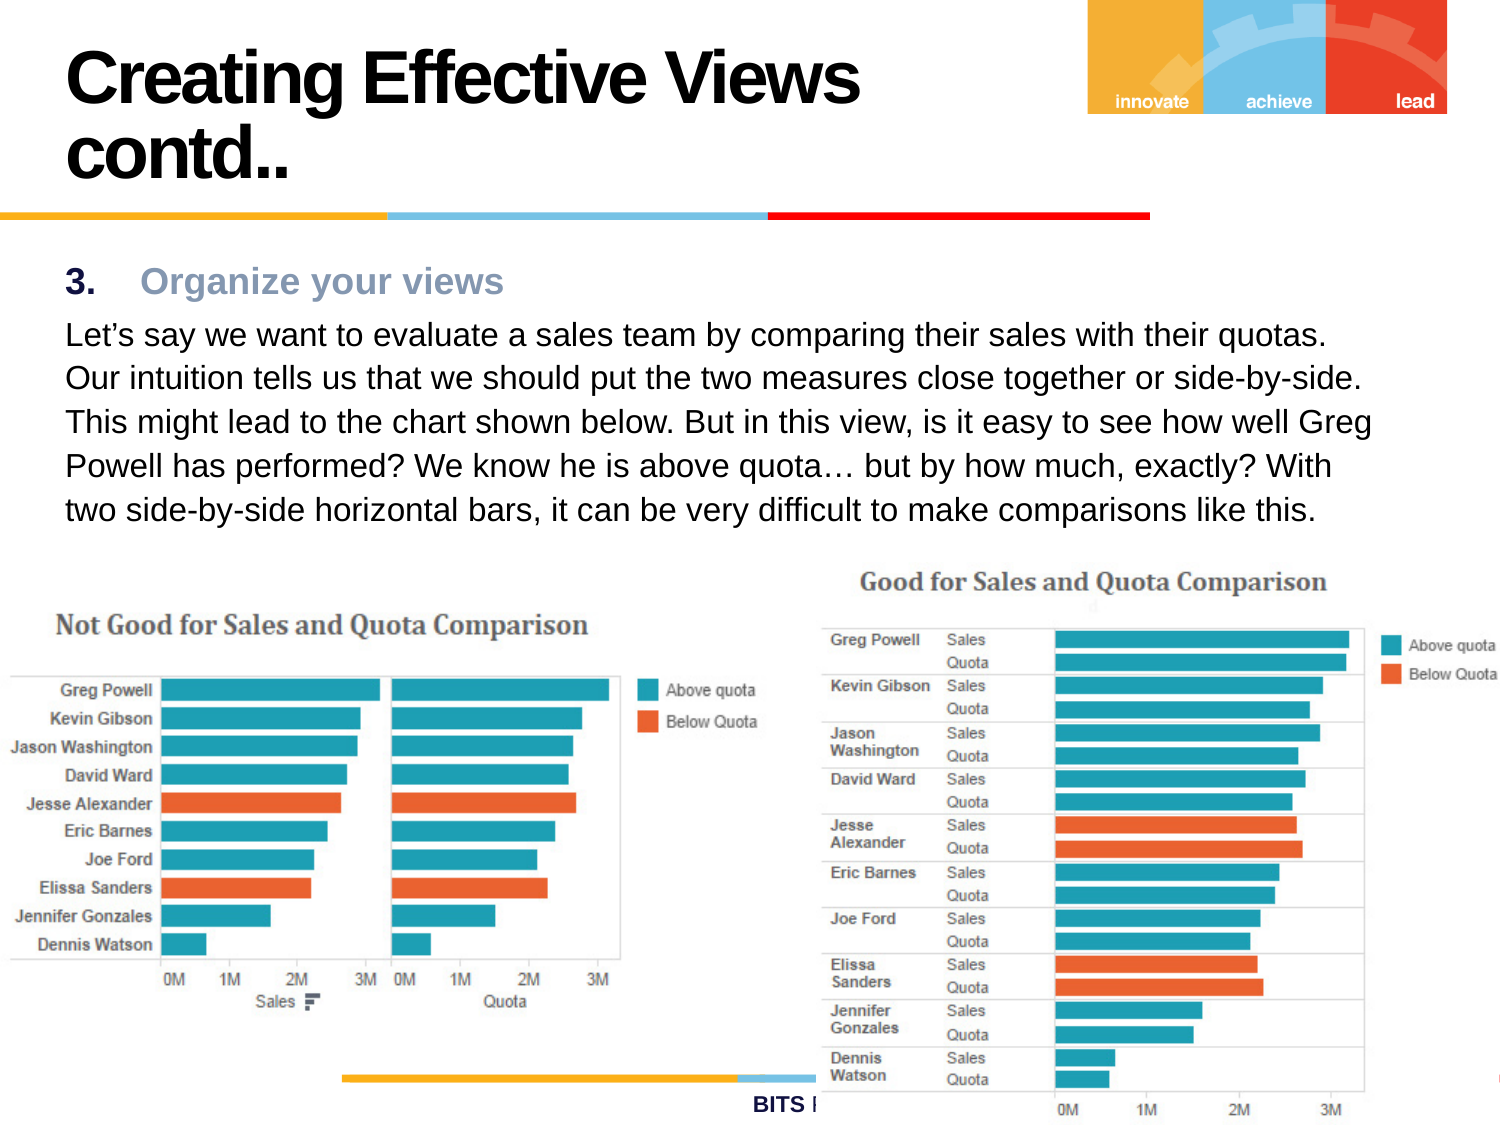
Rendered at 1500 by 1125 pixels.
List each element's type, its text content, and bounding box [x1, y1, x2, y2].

picture [0, 600, 767, 1020]
list Organize your views Let’s say we want to evaluate a sales team by comparing their sales with their quotas. Our intuition tells us that we should put the two measures close together or side-by-side. This might lead to the chart shown below. But in this view, is it easy to see how well Greg Powell has performed? We know he is above quota… but by how much, exactly? With two side-by-side horizontal bars, it can be very difficult to make comparisons like this. [50, 245, 1400, 988]
picture [1087, 0, 1448, 114]
list Creating Effective Views contd.. [50, 24, 1088, 213]
picture [816, 562, 1500, 1125]
